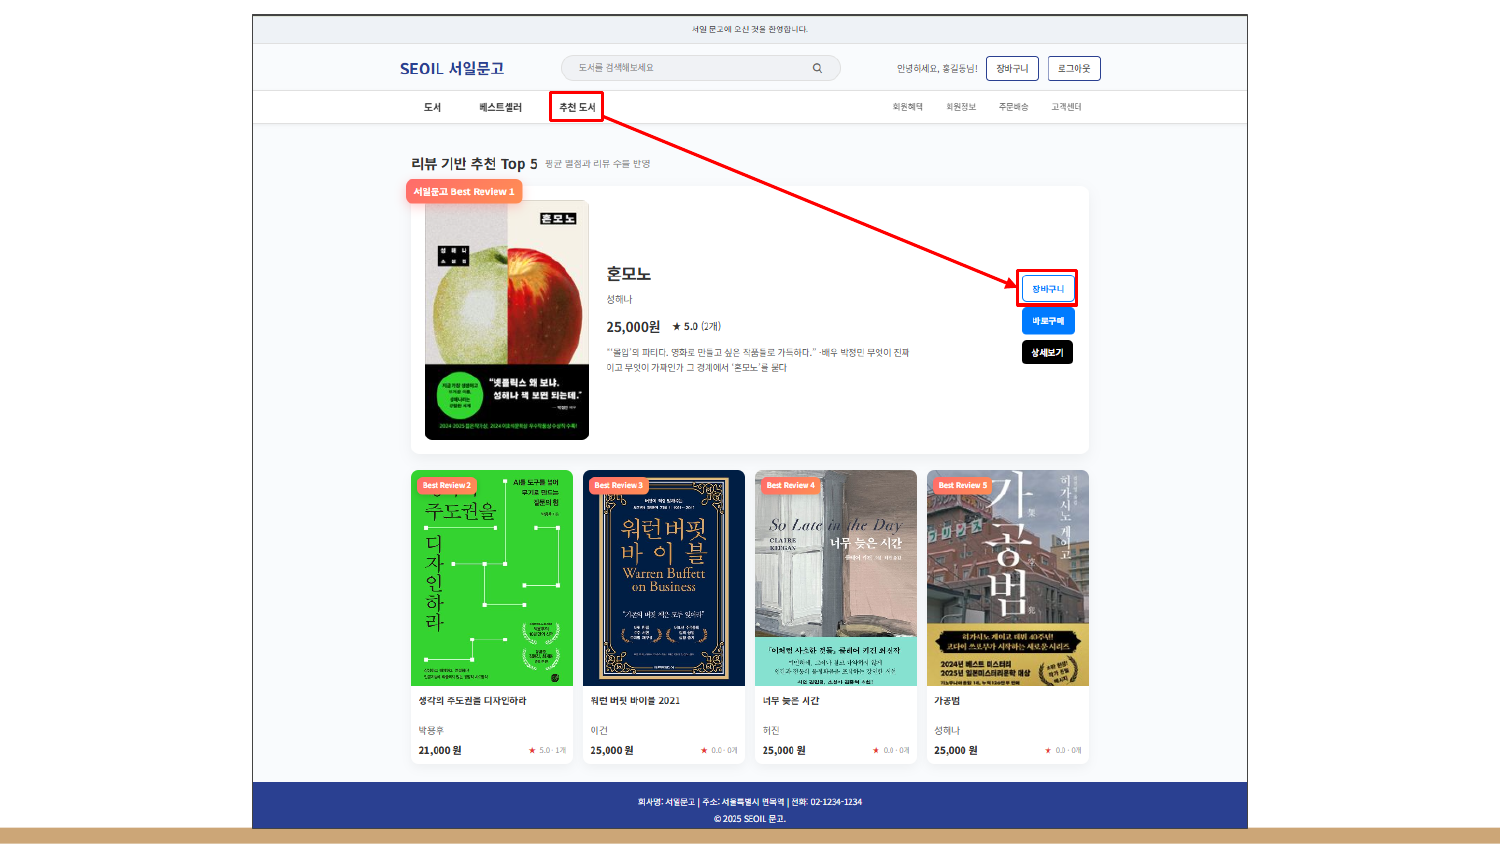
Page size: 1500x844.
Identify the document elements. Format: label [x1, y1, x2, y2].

picture [252, 15, 1248, 828]
text_box [602, 116, 1019, 288]
